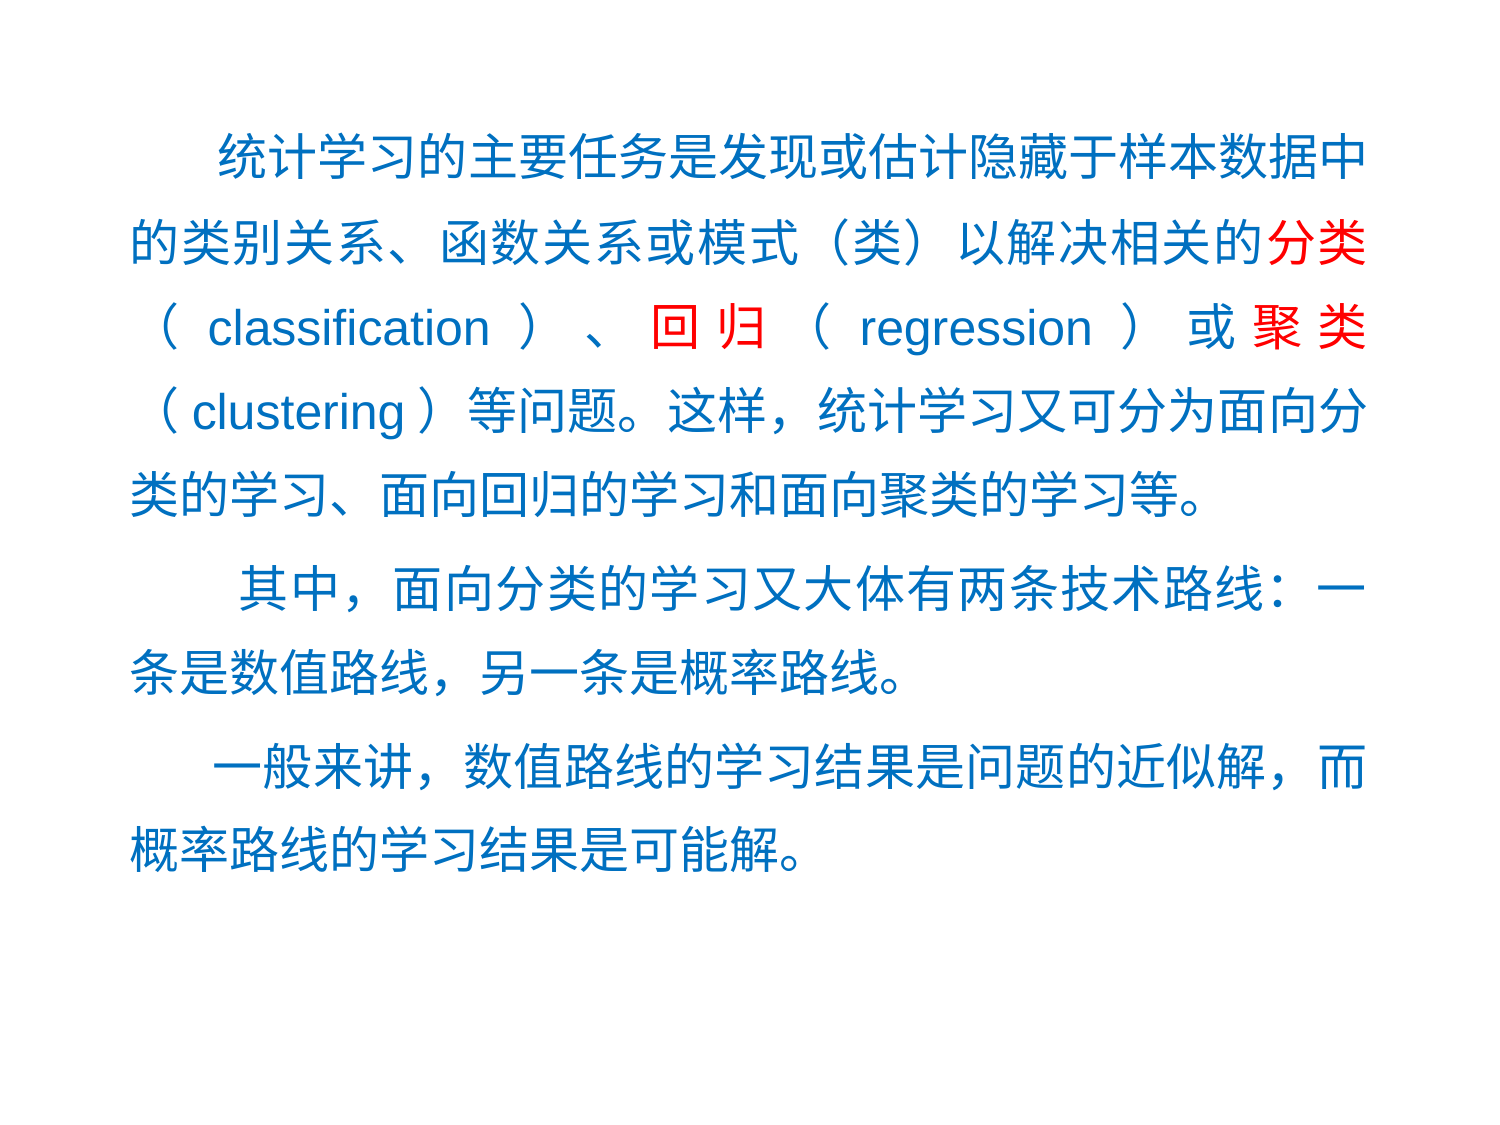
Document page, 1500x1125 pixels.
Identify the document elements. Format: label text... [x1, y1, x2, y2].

list 统计学习的主要任务是发现或估计隐藏于样本数据中的类别关系、函数关系或模式（类）以解决相关的分类（classification）、回归（regression）或聚类（clustering）等问题。这样，统计学习又可分为面向分类的学习、面向回归的学习和面向聚类的学习等。 其中，面向分类的学习又大体有两条技术路线：一条是数值路线，另一条是概率路线。 一般来讲，数值路线的学习结果是问题的近似解，而概率路线的学习结果是可能解。 [58, 81, 1384, 1041]
